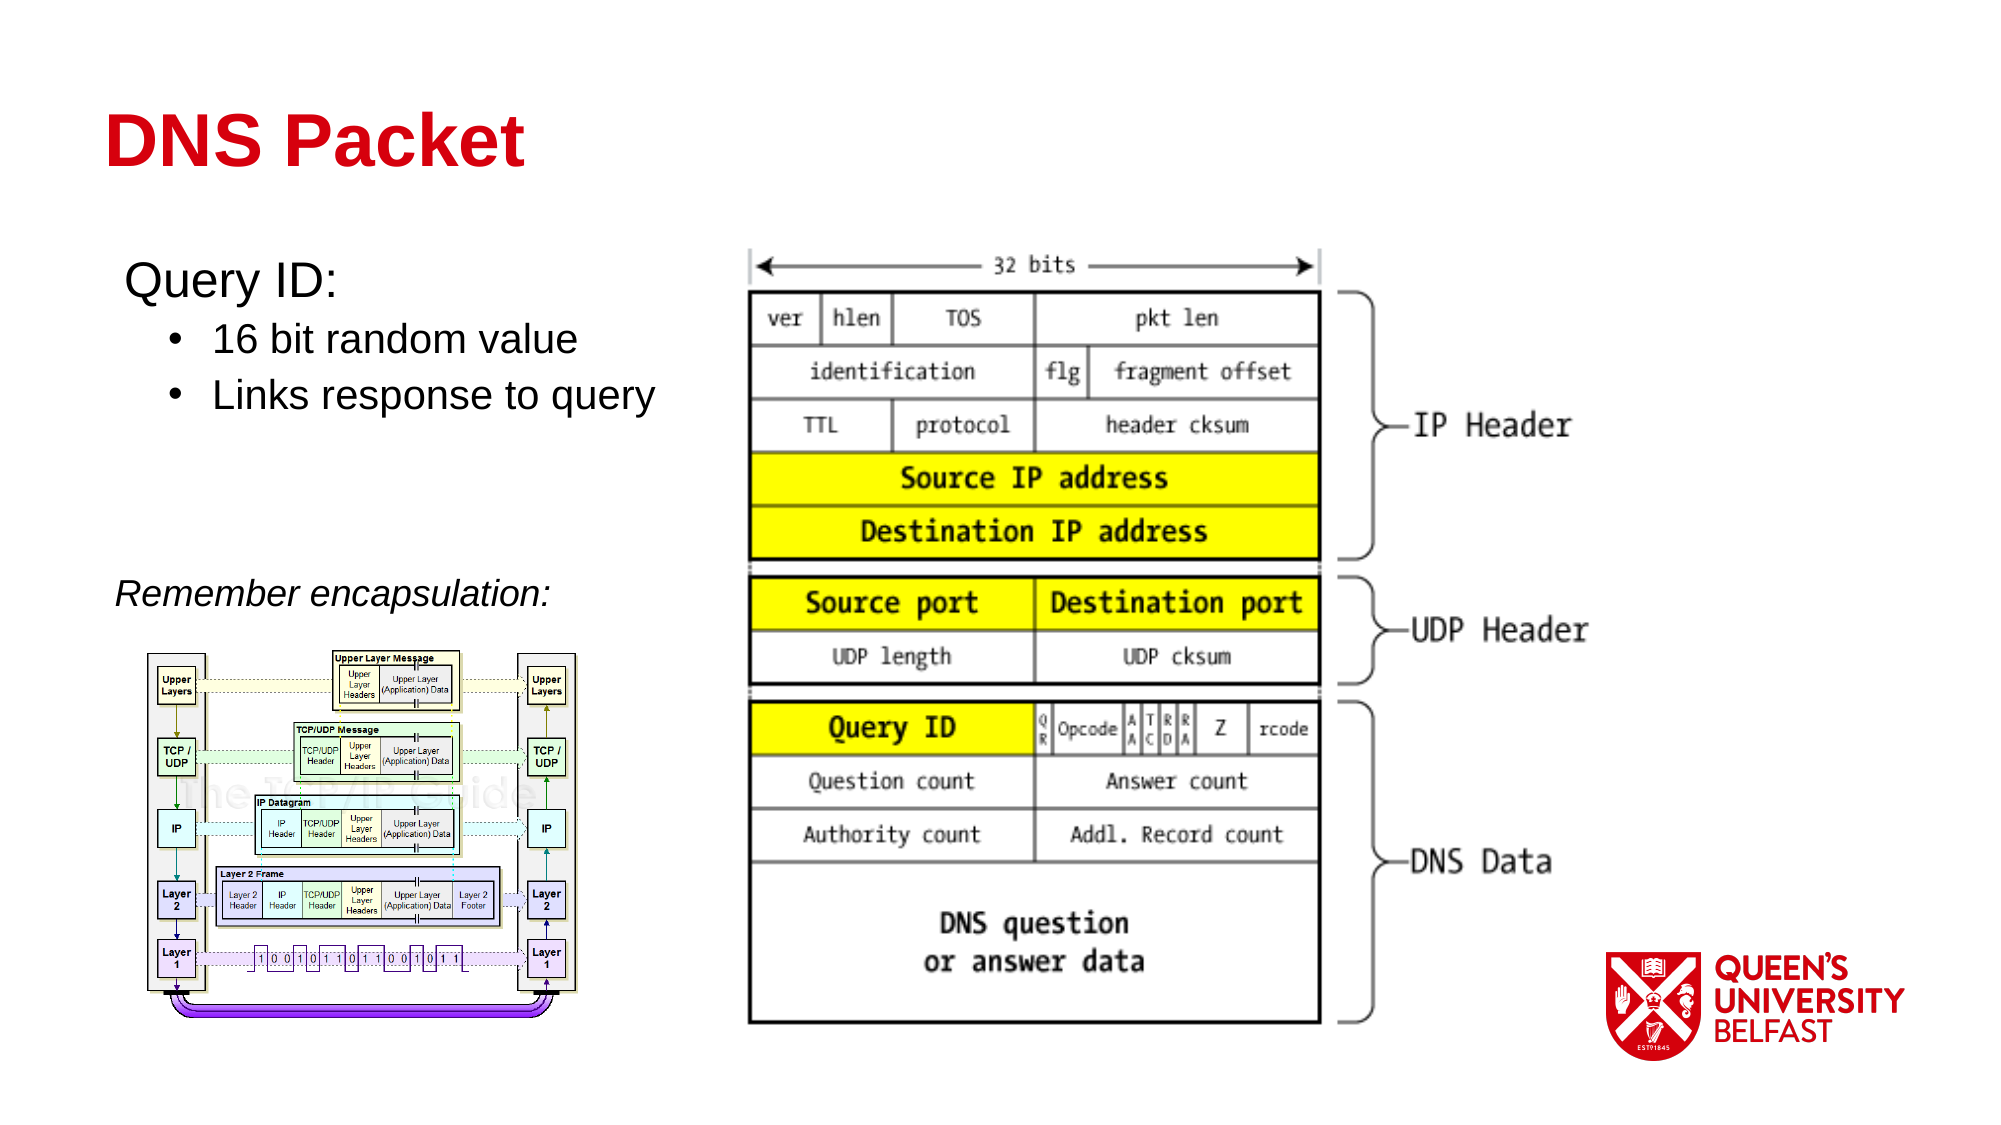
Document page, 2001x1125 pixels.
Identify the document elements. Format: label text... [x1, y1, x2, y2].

picture [728, 247, 1599, 1055]
list Query ID: 16 bit random value Links response to query [109, 239, 688, 474]
picture [1605, 948, 1906, 1065]
list DNS Packet [90, 94, 1892, 215]
text_box Remember encapsulation: [99, 561, 719, 637]
picture [147, 650, 578, 1018]
